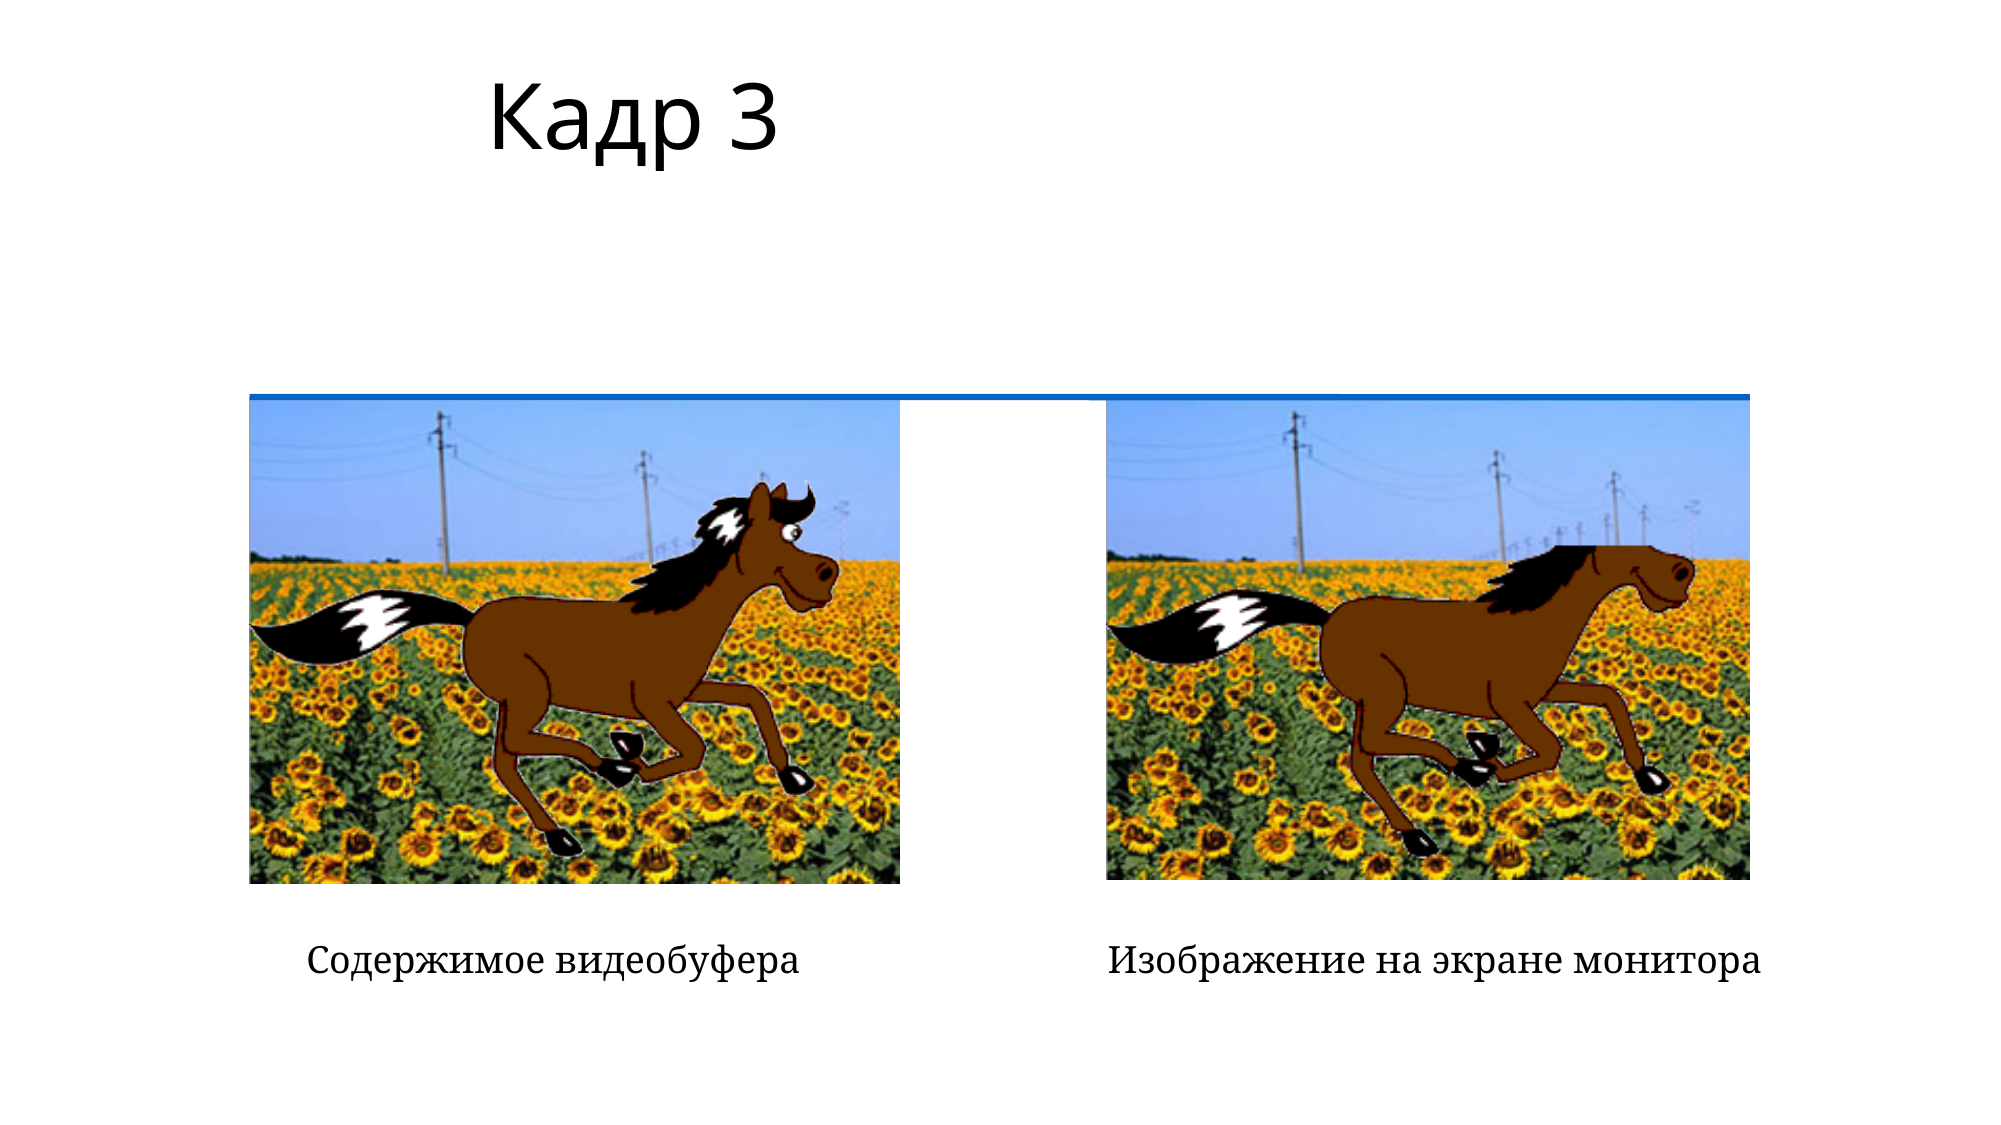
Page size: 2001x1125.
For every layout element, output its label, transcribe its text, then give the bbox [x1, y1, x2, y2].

picture [249, 397, 900, 884]
title Кадр 3 [471, 0, 1750, 240]
text_box Содержимое видеобуфера [291, 928, 816, 989]
text_box Изображение на экране монитора [1092, 928, 1778, 989]
picture [1106, 397, 1751, 880]
